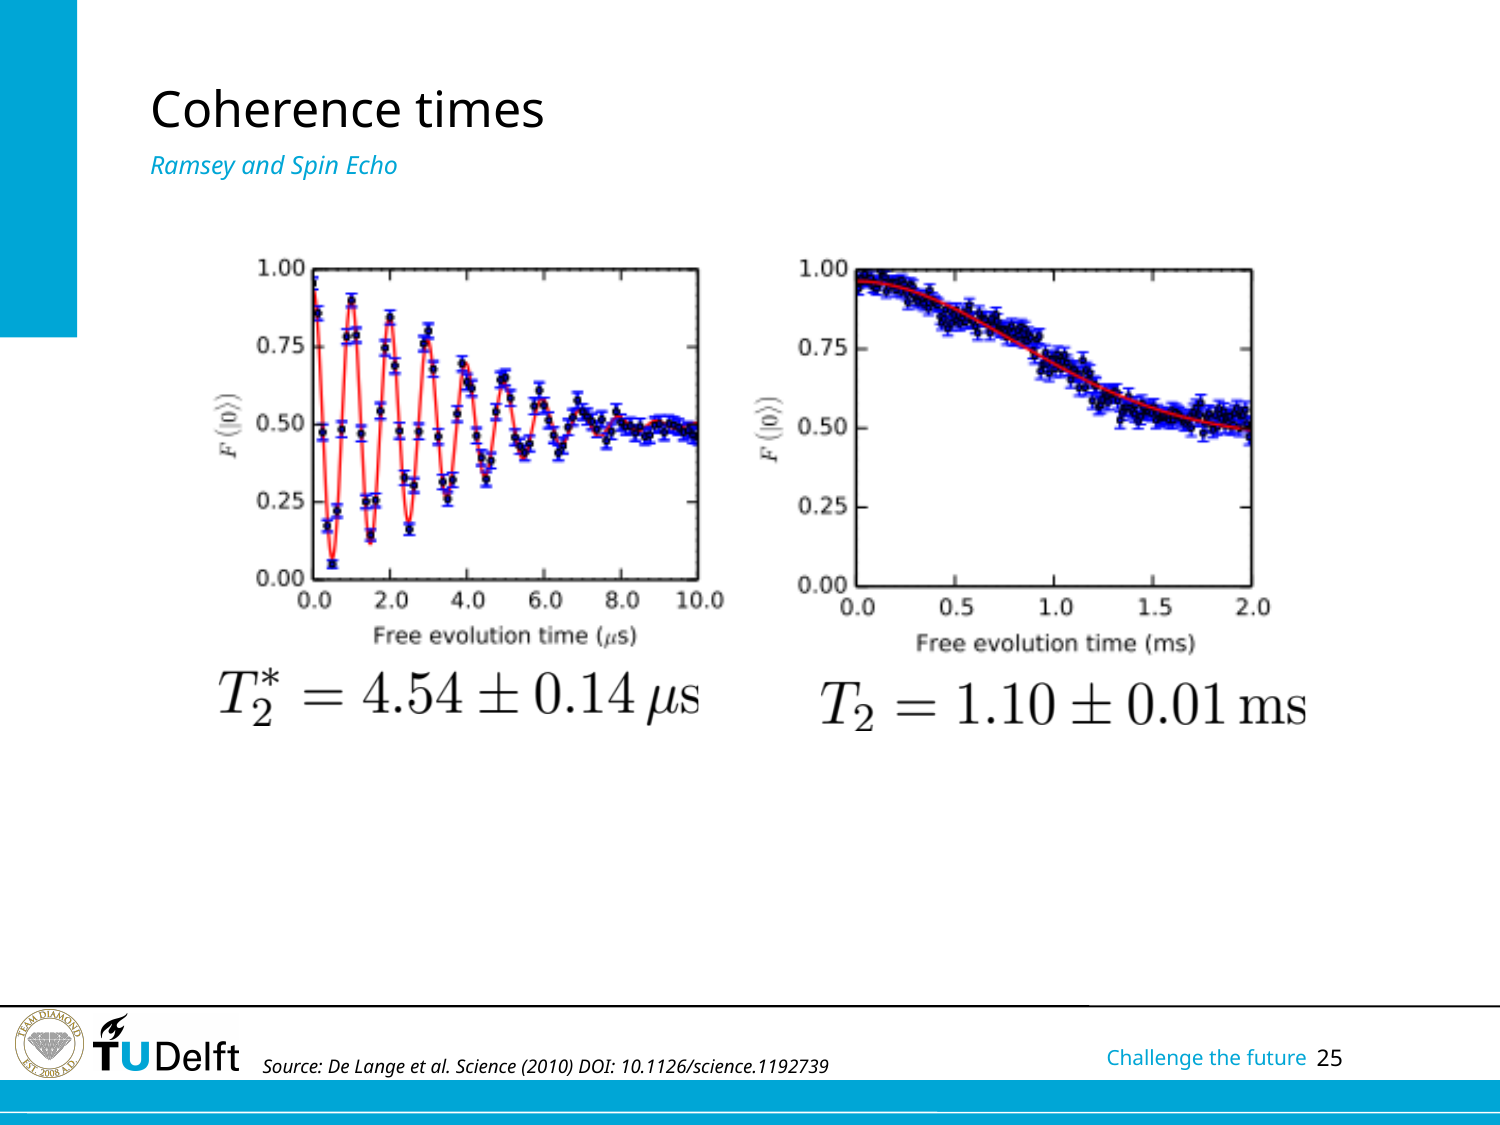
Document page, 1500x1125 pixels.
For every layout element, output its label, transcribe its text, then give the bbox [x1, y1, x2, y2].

picture [93, 1013, 239, 1071]
title Coherence times [150, 12, 1325, 138]
picture [820, 681, 1306, 732]
list Ramsey and Spin Echo [150, 139, 1328, 180]
picture [194, 239, 1285, 726]
picture [15, 1009, 84, 1078]
list Source: De Lange et al. Science (2010) DOI: 10.1126/science.1192739 [262, 1018, 1103, 1078]
